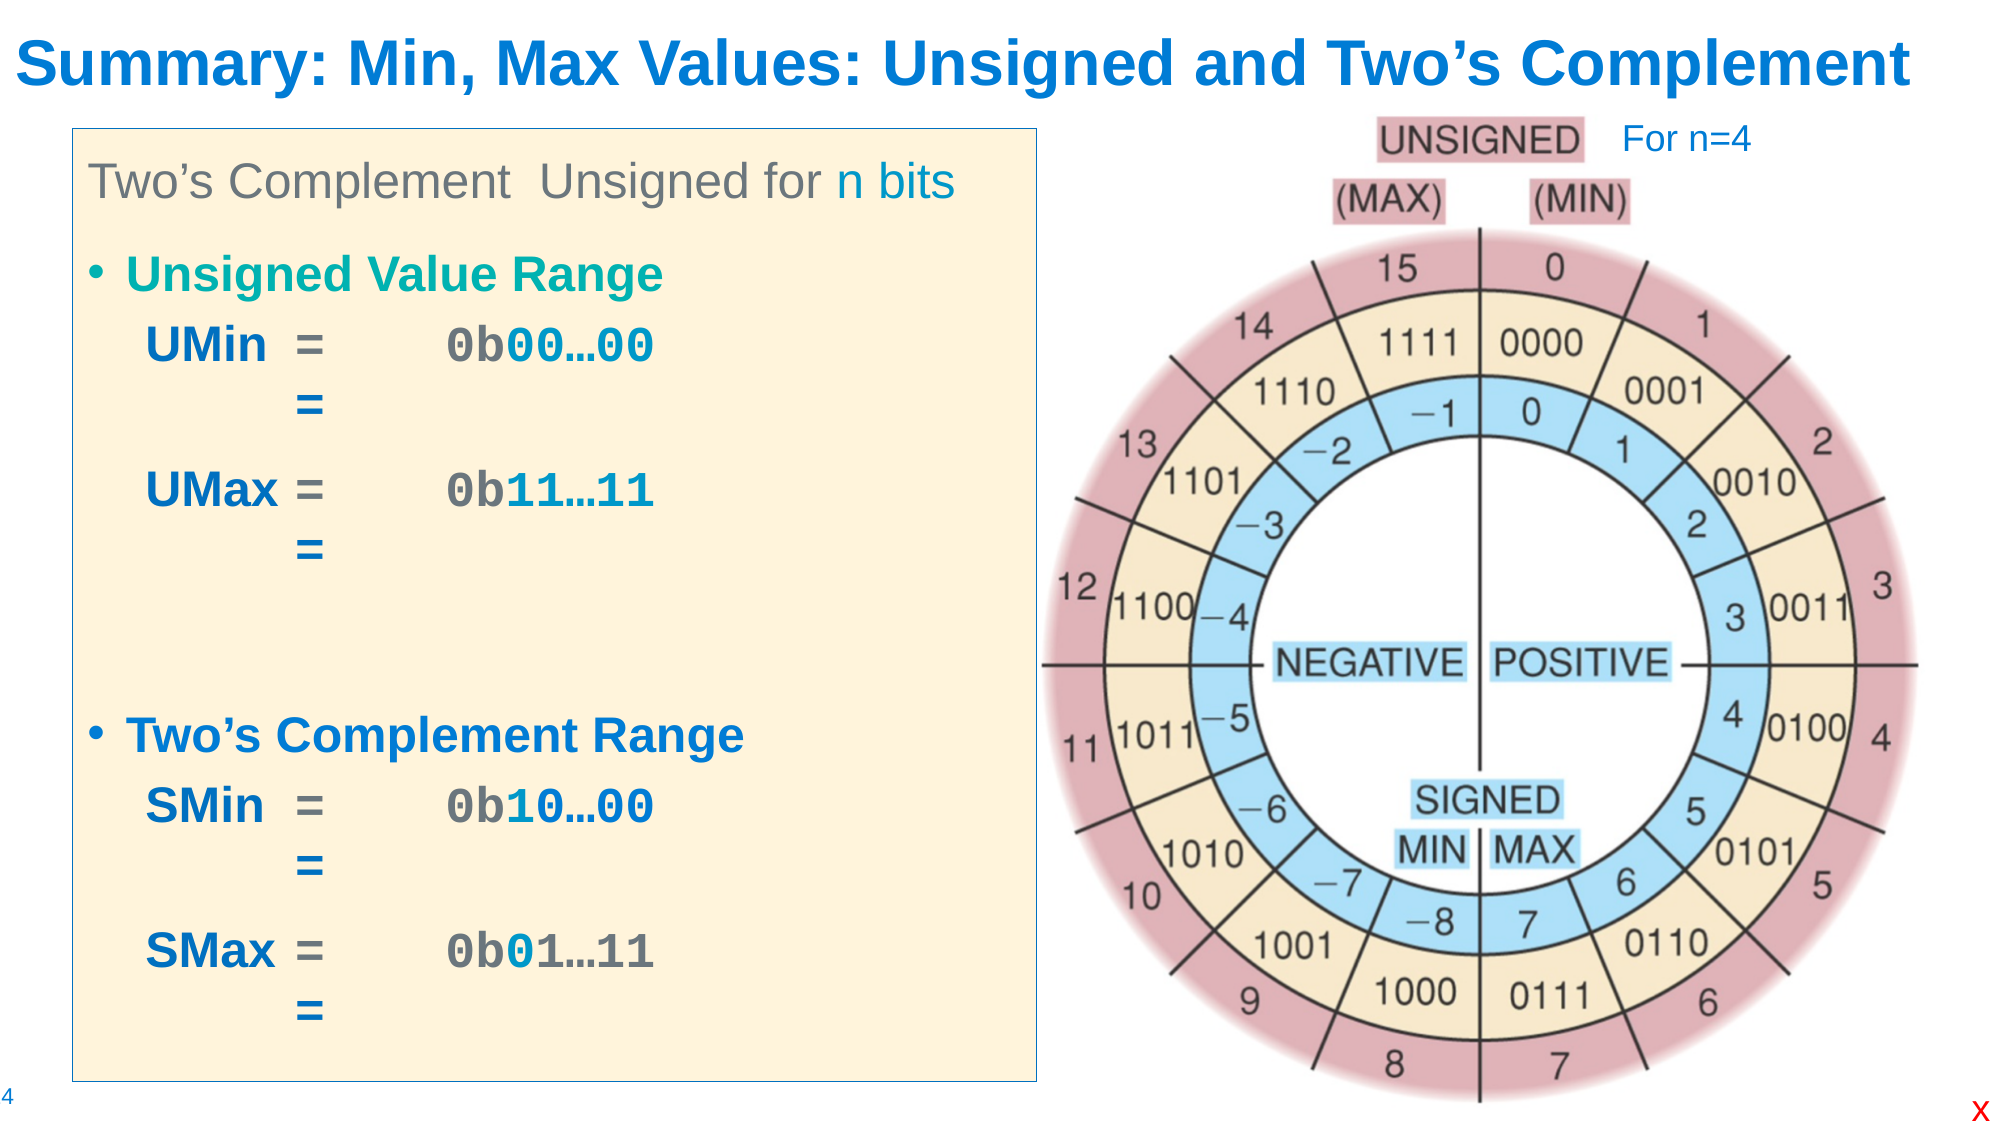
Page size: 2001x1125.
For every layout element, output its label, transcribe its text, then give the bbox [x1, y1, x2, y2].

title Summary: Min, Max Values: Unsigned and Two’s Complement [0, 40, 2000, 107]
picture [1024, 97, 1938, 1119]
text_box x [1956, 1076, 2000, 1125]
